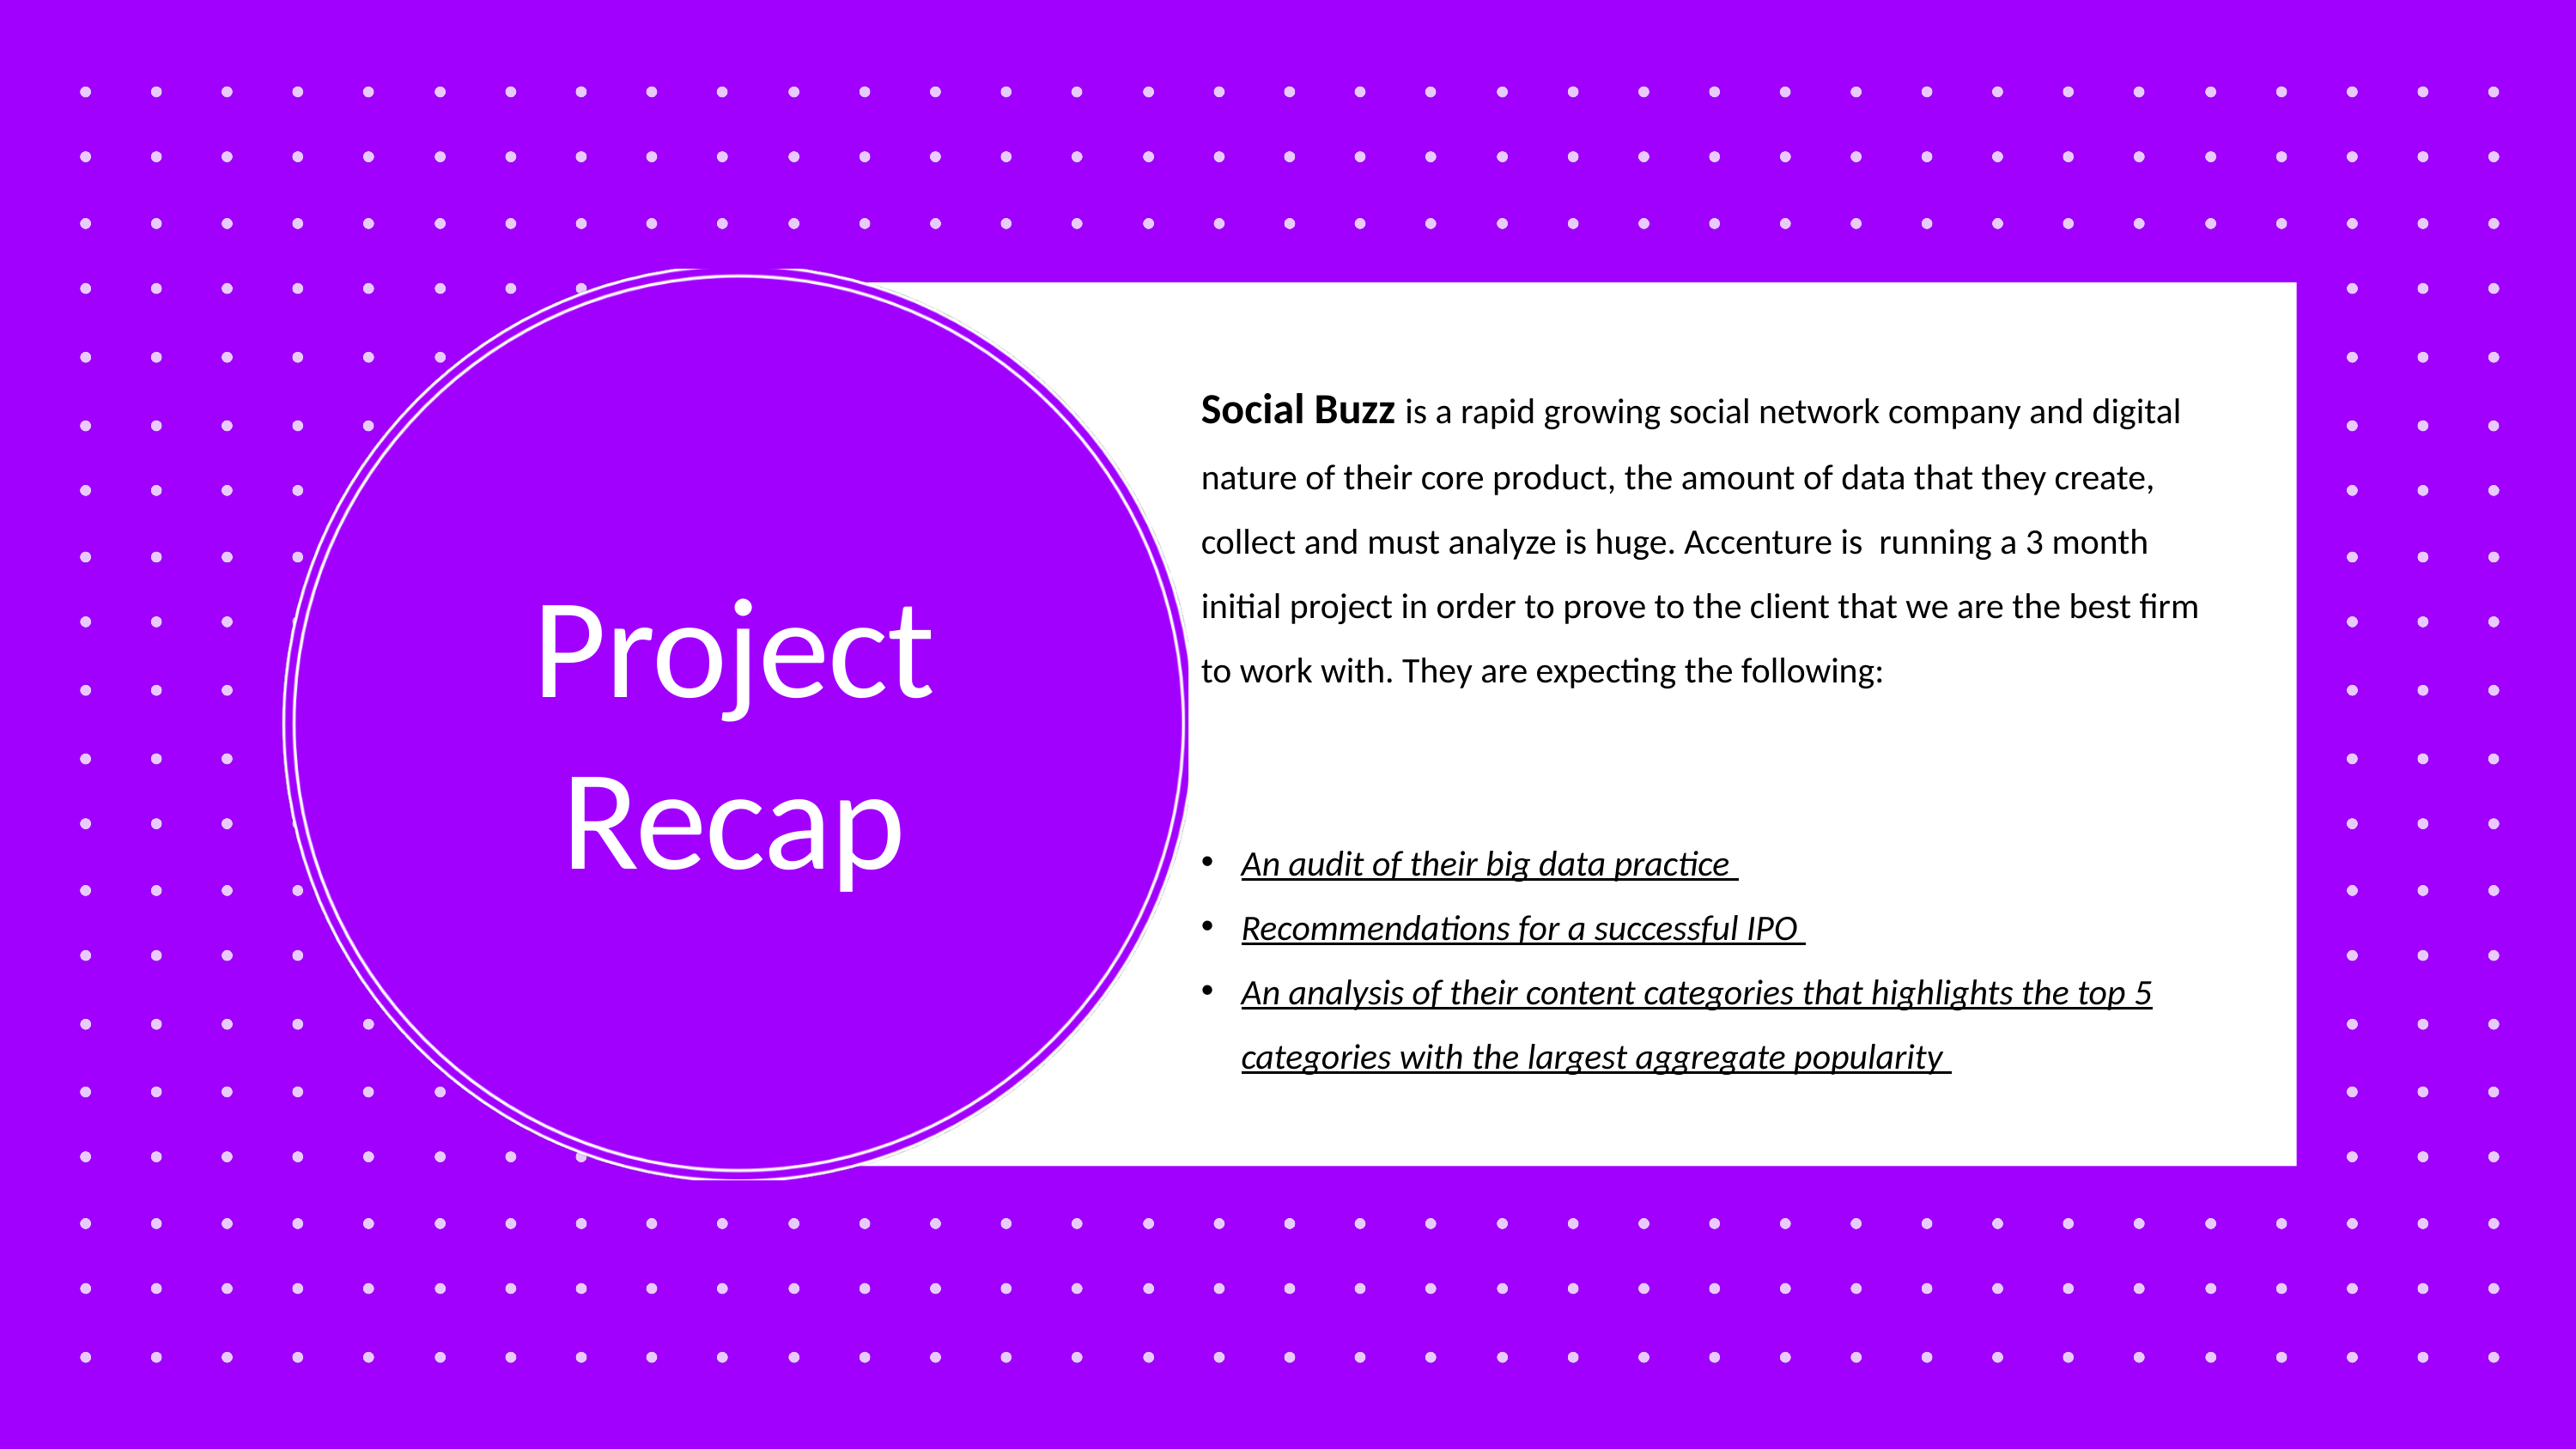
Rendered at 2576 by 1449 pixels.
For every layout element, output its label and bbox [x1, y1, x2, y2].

picture [278, 268, 1189, 1180]
text_box [72, 82, 2504, 1367]
